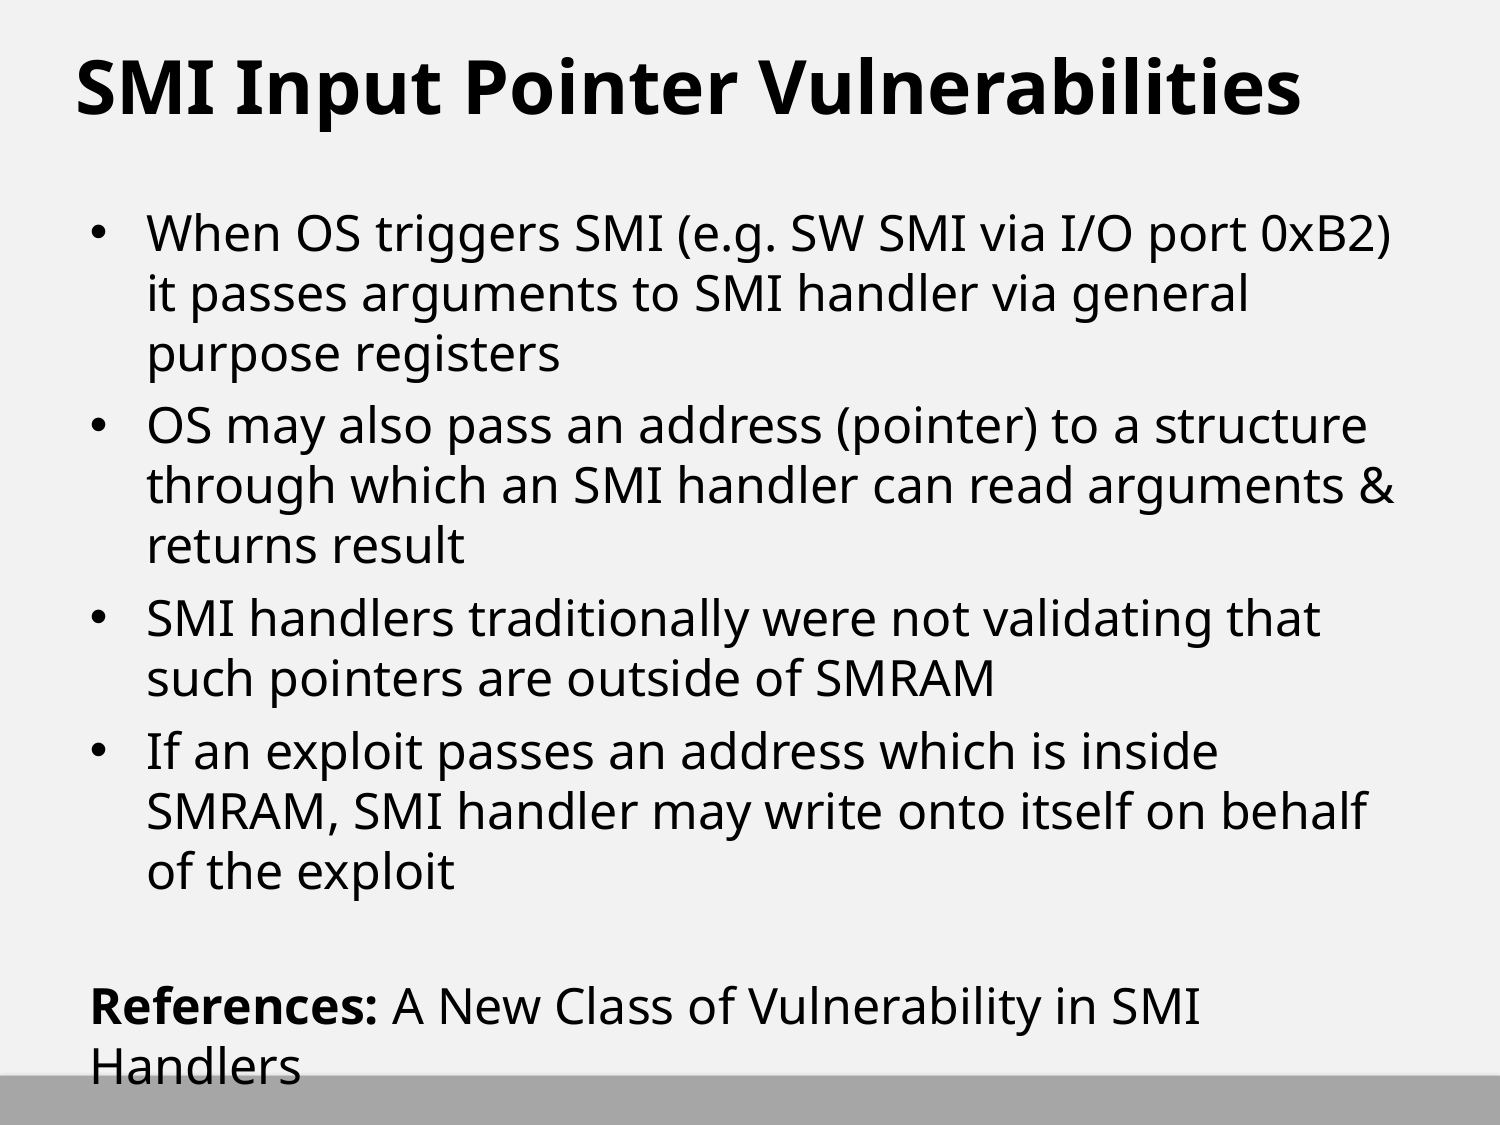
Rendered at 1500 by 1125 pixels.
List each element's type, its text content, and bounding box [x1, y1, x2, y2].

text_box When OS triggers SMI (e.g. SW SMI via I/O port 0xB2) it passes arguments to SMI handler via general purpose registers OS may also pass an address (pointer) to a structure through which an SMI handler can read arguments & returns result SMI handlers traditionally were not validating that such pointers are outside of SMRAM If an exploit passes an address which is inside SMRAM, SMI handler may write onto itself on behalf of the exploit References: A New Class of Vulnerability in SMI Handlers [74, 194, 1425, 1102]
title SMI Input Pointer Vulnerabilities [75, 40, 1425, 194]
